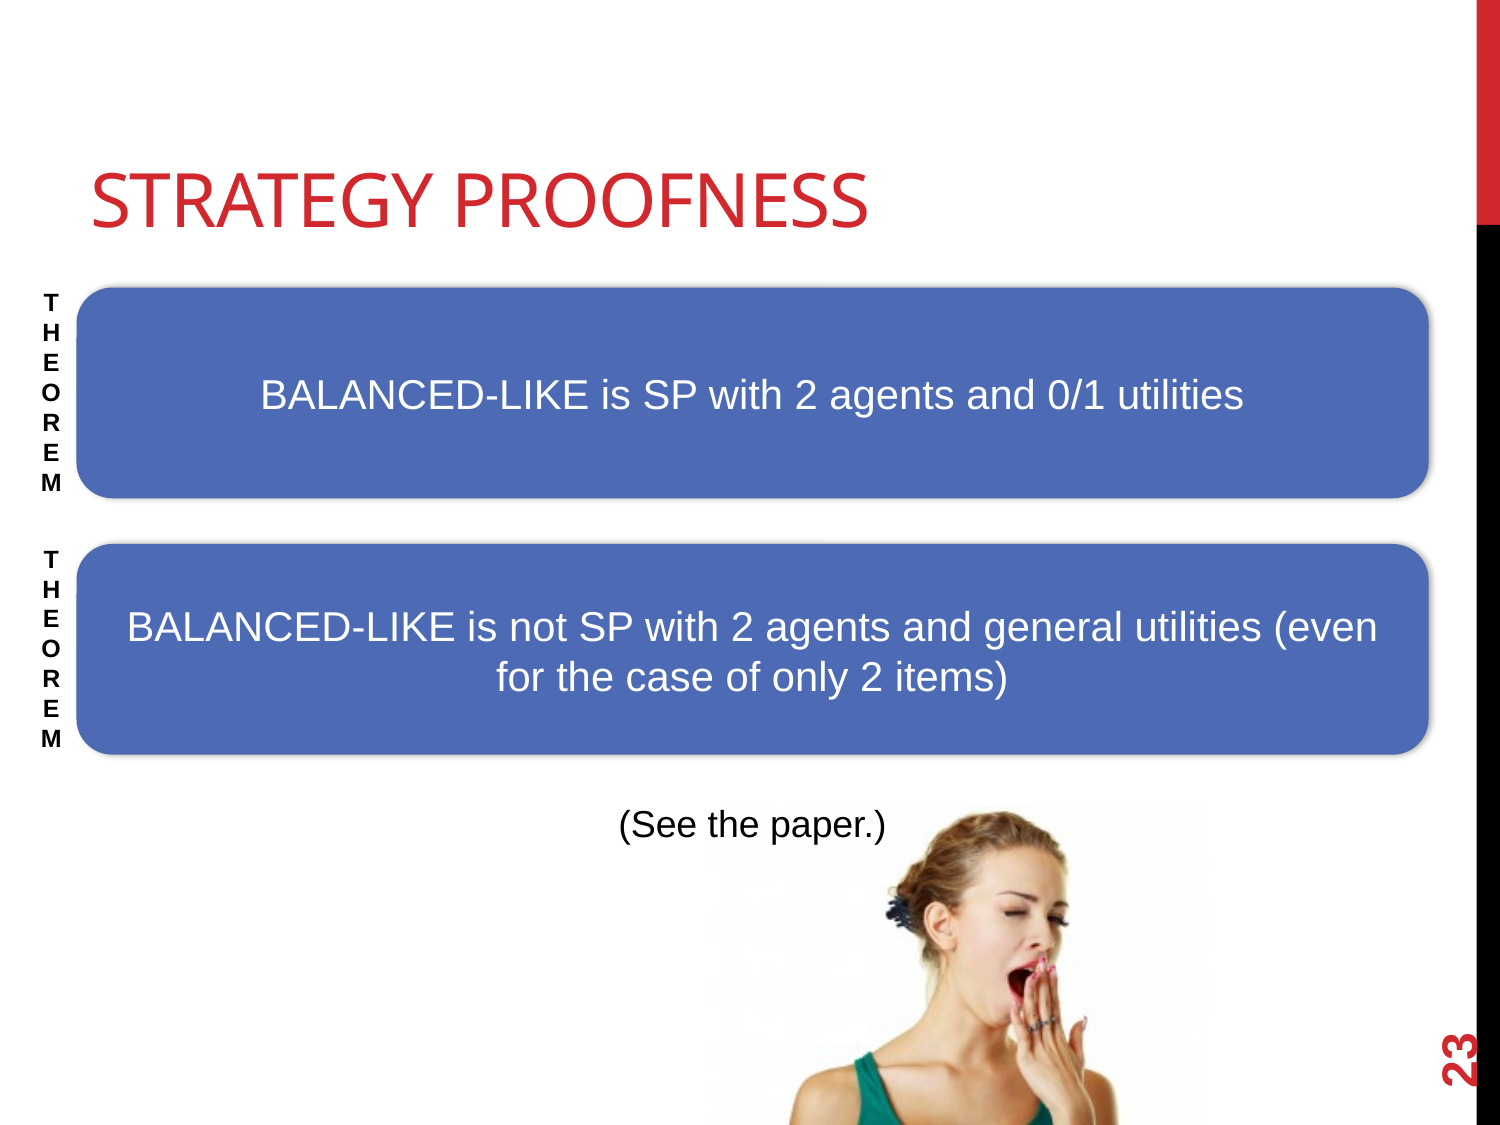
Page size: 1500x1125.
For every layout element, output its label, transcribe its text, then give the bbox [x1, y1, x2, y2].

title Strategy Proofness [75, 25, 1169, 250]
slide_number 23 [1427, 887, 1488, 1104]
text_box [23, 535, 1429, 764]
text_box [23, 278, 1429, 507]
text_box (See the paper.) [429, 792, 1076, 852]
picture [709, 804, 1210, 1125]
